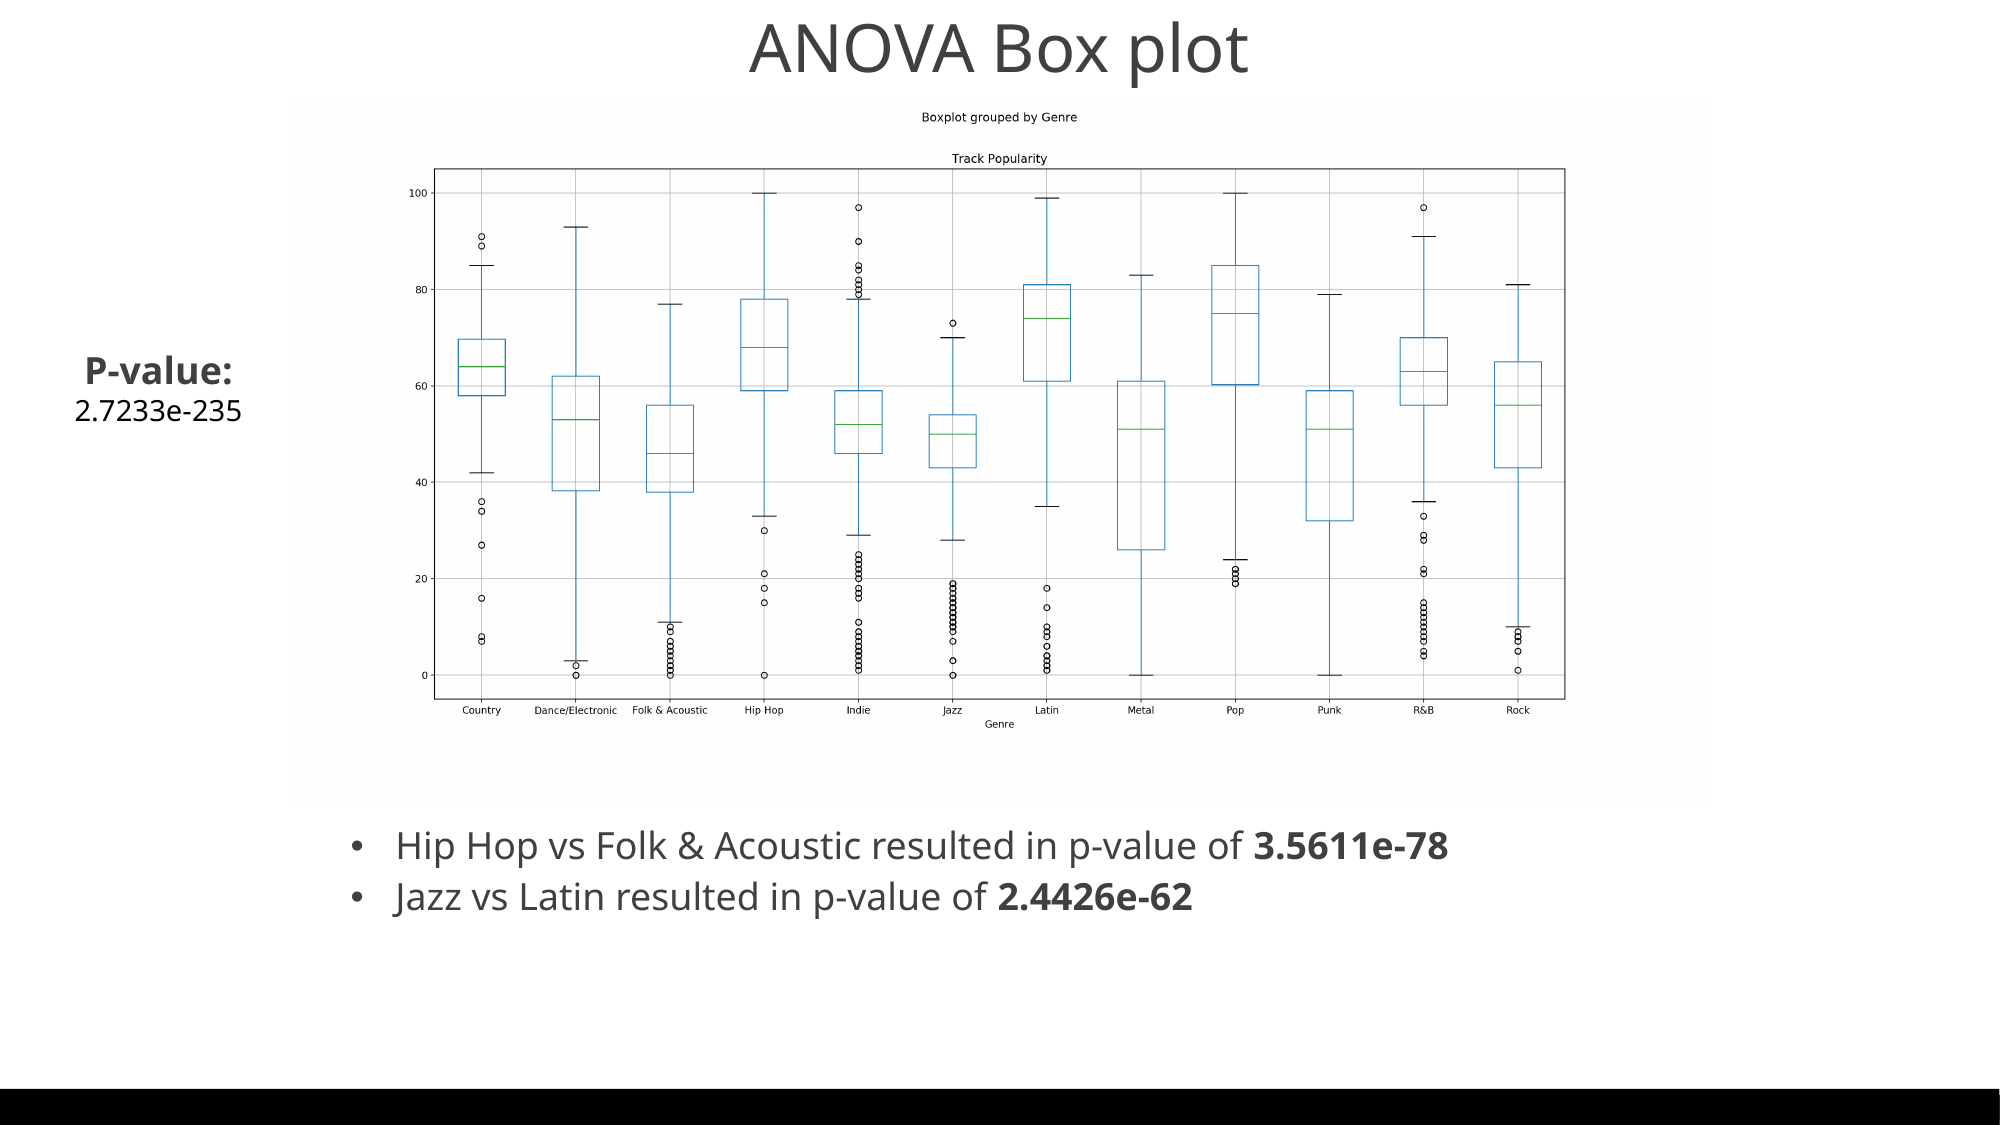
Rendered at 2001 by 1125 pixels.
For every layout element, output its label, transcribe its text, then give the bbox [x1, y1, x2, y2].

title ANOVA Box plot [58, 14, 1941, 104]
text_box [0, 1088, 2000, 1125]
picture [293, 98, 1706, 805]
text_box P-value: 2.7233e-235 [44, 339, 273, 435]
list Hip Hop vs Folk & Acoustic resulted in p-value of 3.5611e-78 Jazz vs Latin resulted in p-value of 2.4426e-62 [307, 827, 1738, 1066]
